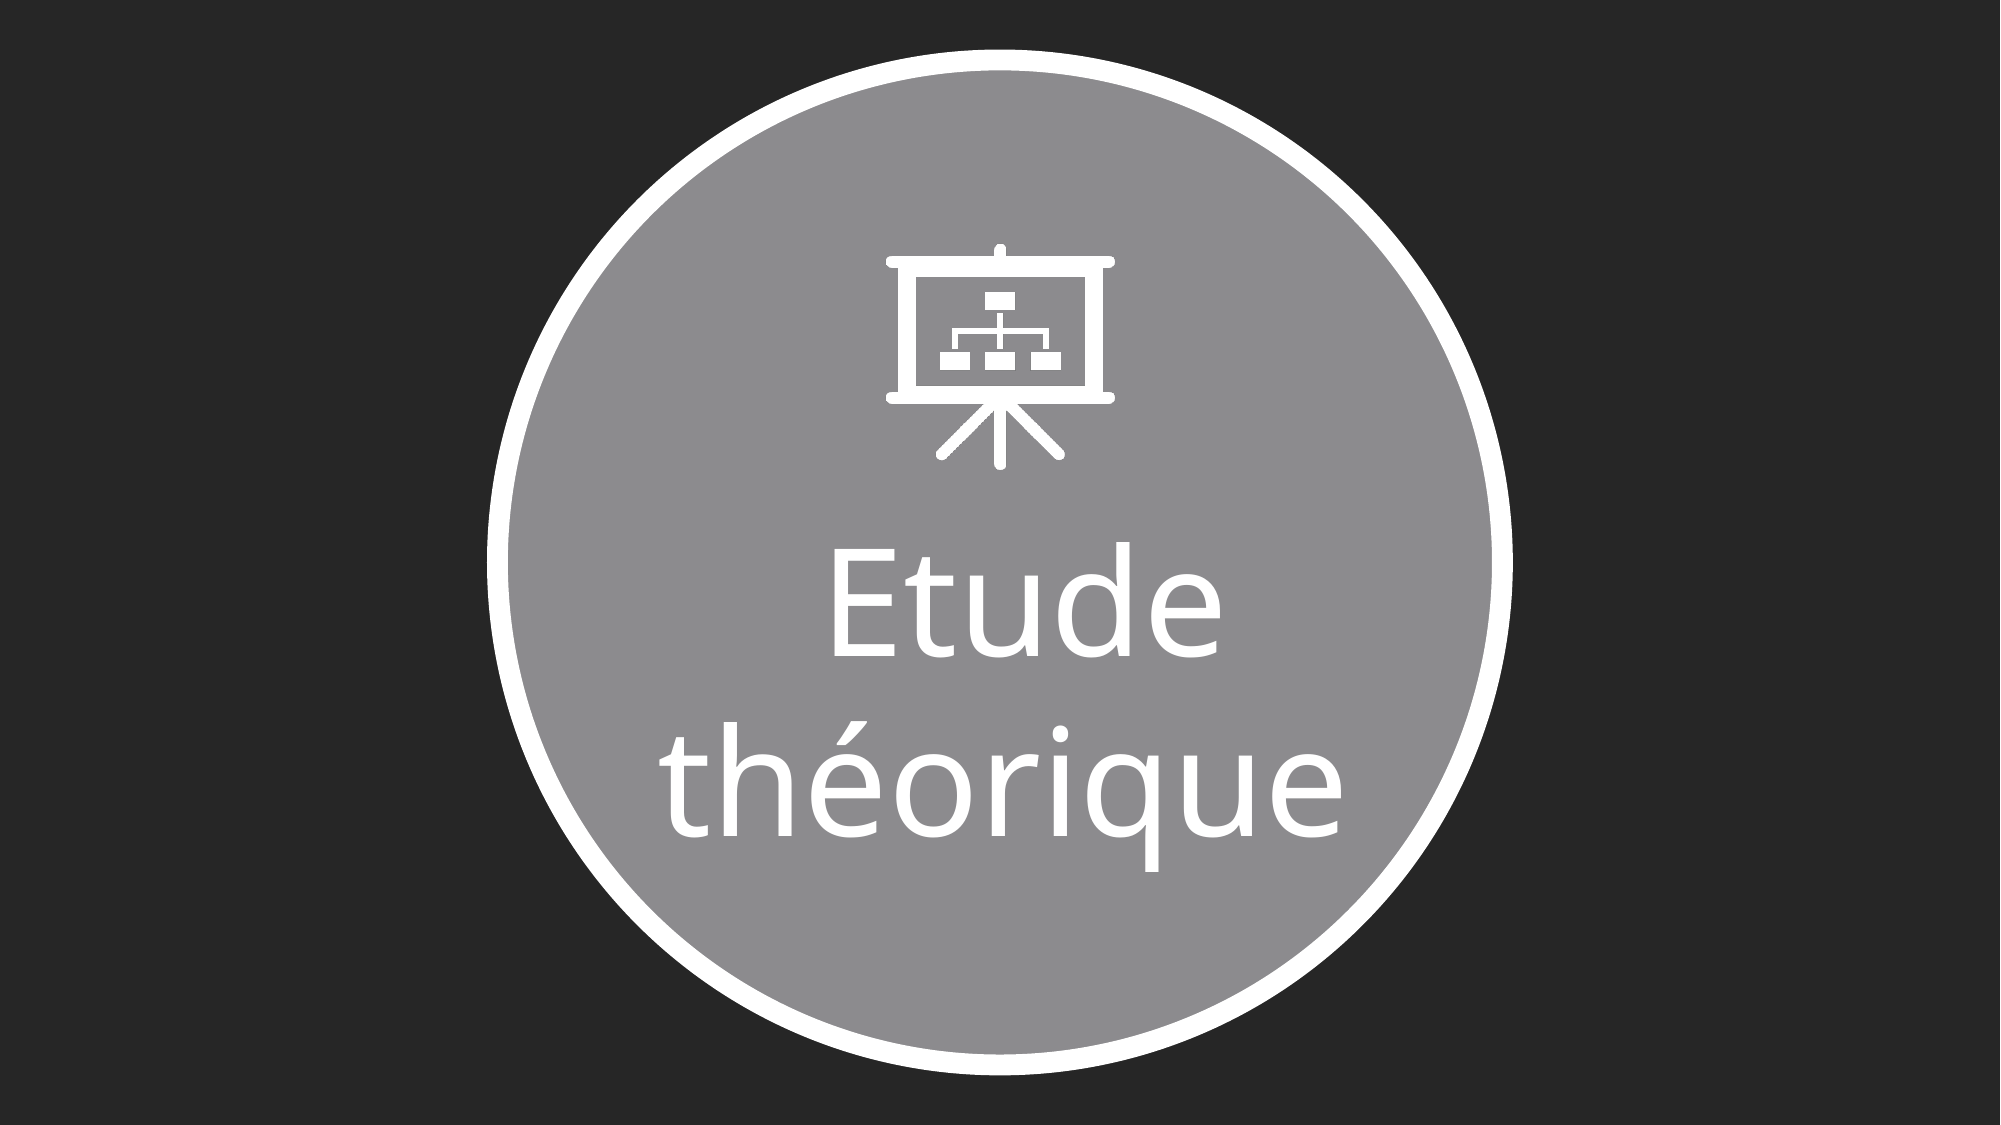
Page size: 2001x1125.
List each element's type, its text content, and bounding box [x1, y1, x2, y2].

picture [855, 210, 1145, 500]
text_box [605, 875, 1395, 1066]
text_box Etude théorique [581, 499, 1424, 875]
text_box [496, 58, 1504, 842]
